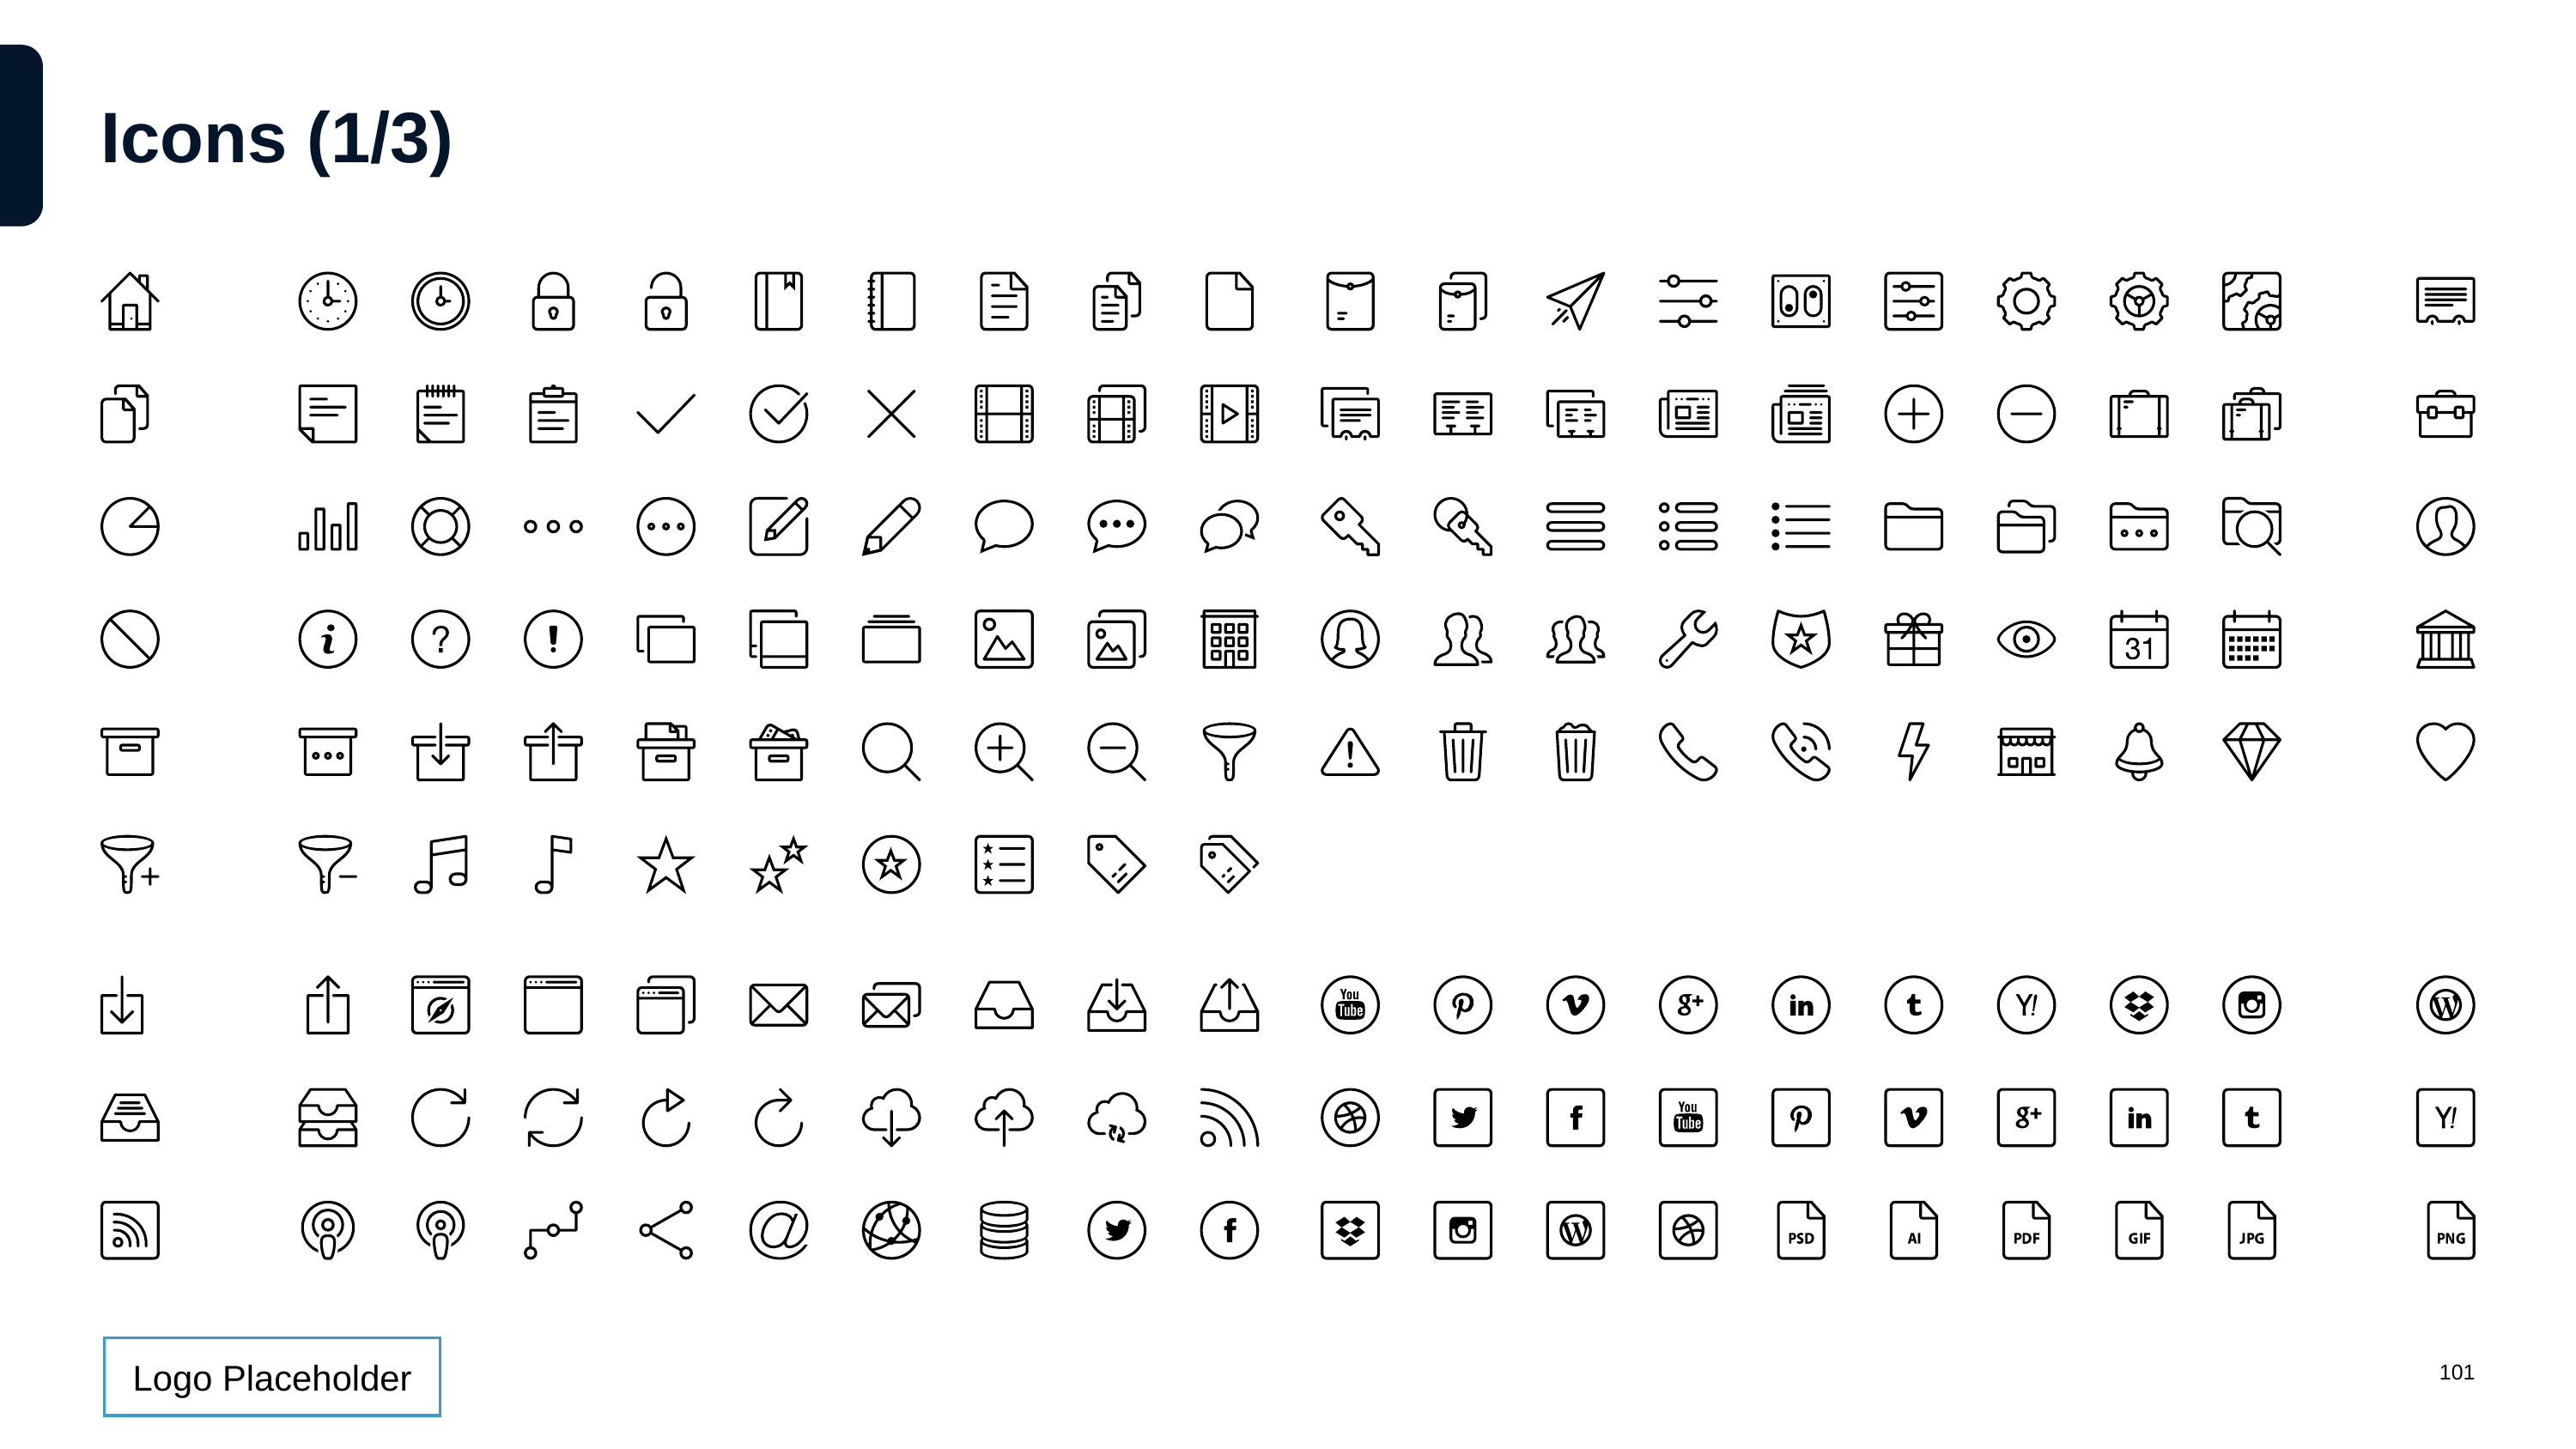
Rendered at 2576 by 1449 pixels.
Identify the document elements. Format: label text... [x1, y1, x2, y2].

text_box [1658, 722, 1718, 782]
text_box [1546, 1200, 1606, 1260]
text_box [1433, 1200, 1493, 1260]
text_box [1200, 1088, 1260, 1148]
text_box [636, 393, 696, 434]
text_box [100, 834, 155, 894]
text_box [546, 519, 561, 534]
text_box [1658, 975, 1718, 1035]
text_box [1218, 500, 1260, 540]
text_box [307, 994, 350, 1035]
text_box [1087, 620, 1136, 669]
text_box [1331, 397, 1380, 439]
text_box [1658, 274, 1718, 288]
text_box [2415, 1088, 2476, 1148]
text_box [298, 1088, 358, 1148]
text_box [749, 724, 809, 782]
text_box [1884, 612, 1944, 666]
text_box [1674, 539, 1718, 551]
text_box [1106, 271, 1141, 318]
text_box [410, 975, 471, 1035]
text_box [1116, 1126, 1126, 1143]
text_box [1658, 294, 1718, 308]
text_box [778, 834, 809, 865]
text_box [975, 500, 1034, 554]
text_box [1321, 497, 1381, 556]
text_box [641, 1088, 690, 1148]
text_box [1771, 975, 1831, 1035]
text_box [2427, 1200, 2476, 1260]
text_box [1674, 521, 1718, 532]
text_box [1771, 543, 1780, 551]
text_box [1202, 722, 1257, 782]
text_box [298, 727, 358, 776]
text_box [1784, 531, 1831, 535]
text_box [1996, 271, 2057, 1261]
text_box [410, 496, 471, 556]
text_box [1546, 521, 1606, 532]
text_box [1109, 1124, 1117, 1142]
text_box [1555, 615, 1596, 664]
text_box [410, 271, 471, 331]
text_box [140, 867, 160, 887]
text_box [975, 1088, 1034, 1131]
text_box [1555, 722, 1596, 782]
text_box [749, 853, 790, 894]
text_box [346, 502, 358, 551]
text_box [319, 1234, 337, 1260]
text_box [636, 496, 696, 556]
text_box [1884, 975, 1944, 1035]
text_box [1219, 978, 1239, 1010]
text_box [569, 519, 583, 534]
text_box [1884, 384, 1944, 444]
text_box [872, 615, 911, 618]
text_box [1658, 502, 1670, 513]
text_box [861, 722, 921, 782]
text_box [1321, 609, 1380, 669]
text_box [1468, 615, 1493, 664]
text_box [1771, 274, 1831, 329]
text_box [1092, 285, 1128, 331]
text_box [749, 496, 809, 556]
slide_number 101 [2362, 1337, 2476, 1404]
text_box [867, 390, 916, 439]
text_box [647, 975, 696, 1024]
text_box [1326, 271, 1375, 331]
text_box [410, 1088, 471, 1148]
text_box [1557, 400, 1606, 439]
text_box [416, 1200, 465, 1247]
text_box [1433, 1088, 1493, 1148]
text_box [100, 1200, 160, 1260]
text_box [1884, 1088, 1944, 1148]
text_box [2221, 271, 2282, 1261]
text_box [524, 1200, 583, 1260]
text_box [872, 982, 921, 1017]
text_box [1658, 1088, 1718, 1148]
text_box [861, 496, 921, 556]
text_box [1783, 389, 1828, 393]
text_box [524, 975, 583, 1035]
text_box [527, 1116, 583, 1148]
text_box [534, 834, 573, 894]
text_box [994, 1109, 1014, 1148]
text_box [410, 736, 471, 782]
text_box [975, 980, 1034, 1029]
text_box [532, 271, 575, 331]
text_box [315, 975, 341, 1024]
text_box [1771, 1088, 1831, 1148]
text_box [1321, 386, 1370, 427]
text_box [1884, 502, 1944, 551]
text_box [1087, 500, 1147, 554]
text_box [1087, 983, 1147, 1032]
text_box [1771, 395, 1831, 444]
text_box [1658, 539, 1670, 551]
text_box [1546, 390, 1595, 427]
text_box [1546, 620, 1564, 658]
text_box [1207, 834, 1260, 869]
text_box [1546, 1088, 1606, 1148]
text_box [1449, 271, 1488, 320]
text_box [1889, 1200, 1939, 1260]
text_box [298, 271, 358, 331]
text_box [867, 271, 916, 331]
text_box [110, 975, 135, 1024]
text_box [861, 834, 921, 894]
text_box [636, 985, 685, 1035]
text_box [749, 983, 809, 1027]
text_box [1107, 978, 1127, 1010]
text_box [1200, 512, 1243, 554]
text_box [1433, 496, 1493, 556]
text_box [639, 1200, 693, 1260]
text_box [298, 609, 358, 669]
text_box [1884, 271, 1944, 331]
text_box [1321, 975, 1380, 1035]
text_box [975, 722, 1034, 782]
text_box [754, 1088, 804, 1148]
text_box [2415, 722, 2476, 782]
text_box [1784, 545, 1831, 549]
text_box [2109, 271, 2170, 1261]
text_box [100, 496, 160, 556]
text_box [1771, 722, 1831, 782]
text_box [524, 1088, 580, 1119]
text_box [1205, 271, 1255, 331]
text_box [1200, 843, 1251, 894]
text_box [524, 736, 583, 782]
text_box [1097, 384, 1147, 433]
text_box [1438, 282, 1477, 331]
text_box [314, 507, 325, 551]
text_box [861, 625, 921, 664]
text_box [1200, 983, 1260, 1032]
title Icons (1/3) [100, 45, 2476, 223]
text_box [1087, 1092, 1147, 1136]
text_box [1087, 834, 1147, 894]
text_box [1321, 1200, 1380, 1260]
text_box [2415, 390, 2476, 439]
text_box [636, 615, 685, 653]
text_box [2415, 609, 2476, 669]
text_box [298, 834, 353, 894]
text_box [980, 1200, 1029, 1260]
text_box [1200, 609, 1260, 669]
text_box [1771, 529, 1780, 537]
text_box [2415, 276, 2476, 323]
text_box [647, 625, 696, 664]
text_box [1433, 392, 1493, 436]
text_box [1097, 609, 1147, 658]
text_box [1771, 515, 1780, 524]
text_box [331, 524, 342, 551]
text_box [113, 384, 149, 430]
text_box [2415, 496, 2476, 556]
text_box [338, 875, 358, 878]
text_box [1546, 539, 1606, 551]
text_box [754, 271, 804, 331]
text_box [100, 609, 160, 669]
text_box [524, 609, 583, 669]
text_box [1200, 1200, 1260, 1260]
text_box [1658, 609, 1718, 669]
text_box [975, 384, 1034, 444]
text_box [1771, 502, 1780, 511]
text_box [1087, 1200, 1147, 1260]
text_box [636, 834, 696, 894]
text_box [1433, 975, 1493, 1035]
text_box [975, 609, 1034, 669]
text_box [1658, 314, 1718, 329]
text_box [410, 609, 471, 669]
text_box [861, 1200, 921, 1260]
text_box [1787, 384, 1826, 387]
text_box [1546, 271, 1606, 331]
text_box [1898, 722, 1930, 782]
text_box [432, 1233, 449, 1260]
text_box [524, 519, 538, 534]
text_box [416, 384, 465, 444]
text_box [1658, 521, 1670, 532]
text_box [882, 1109, 902, 1148]
text_box [301, 1200, 355, 1253]
text_box [100, 727, 160, 776]
text_box [1438, 722, 1488, 782]
text_box [1674, 502, 1718, 513]
text_box [1784, 505, 1831, 508]
text_box [749, 384, 809, 444]
text_box [644, 271, 688, 331]
text_box [100, 397, 136, 444]
text_box [1321, 727, 1380, 776]
text_box [867, 620, 916, 623]
text_box [1771, 609, 1831, 669]
text_box [100, 1093, 160, 1142]
text_box [298, 384, 358, 444]
text_box [861, 1088, 921, 1131]
text_box [529, 384, 578, 444]
text_box [749, 1200, 809, 1260]
text_box [1200, 384, 1260, 444]
text_box [2415, 975, 2476, 1035]
text_box [100, 994, 144, 1035]
text_box [431, 722, 451, 766]
text_box [1658, 1200, 1718, 1260]
text_box [1321, 1088, 1380, 1148]
text_box [1546, 975, 1606, 1035]
text_box [1784, 518, 1831, 522]
text_box [760, 620, 809, 669]
text_box [1588, 620, 1606, 658]
text_box [861, 992, 911, 1028]
text_box [100, 271, 160, 331]
text_box [1087, 395, 1136, 444]
text_box [980, 271, 1029, 331]
text_box [975, 834, 1034, 894]
text_box [544, 722, 563, 766]
text_box [414, 834, 468, 894]
text_box [1546, 502, 1606, 513]
text_box [636, 722, 696, 782]
text_box [1433, 612, 1479, 666]
text_box [1777, 1200, 1826, 1260]
text_box [1087, 722, 1147, 782]
text_box [1658, 390, 1718, 439]
text_box [298, 531, 310, 551]
text_box [749, 609, 798, 658]
